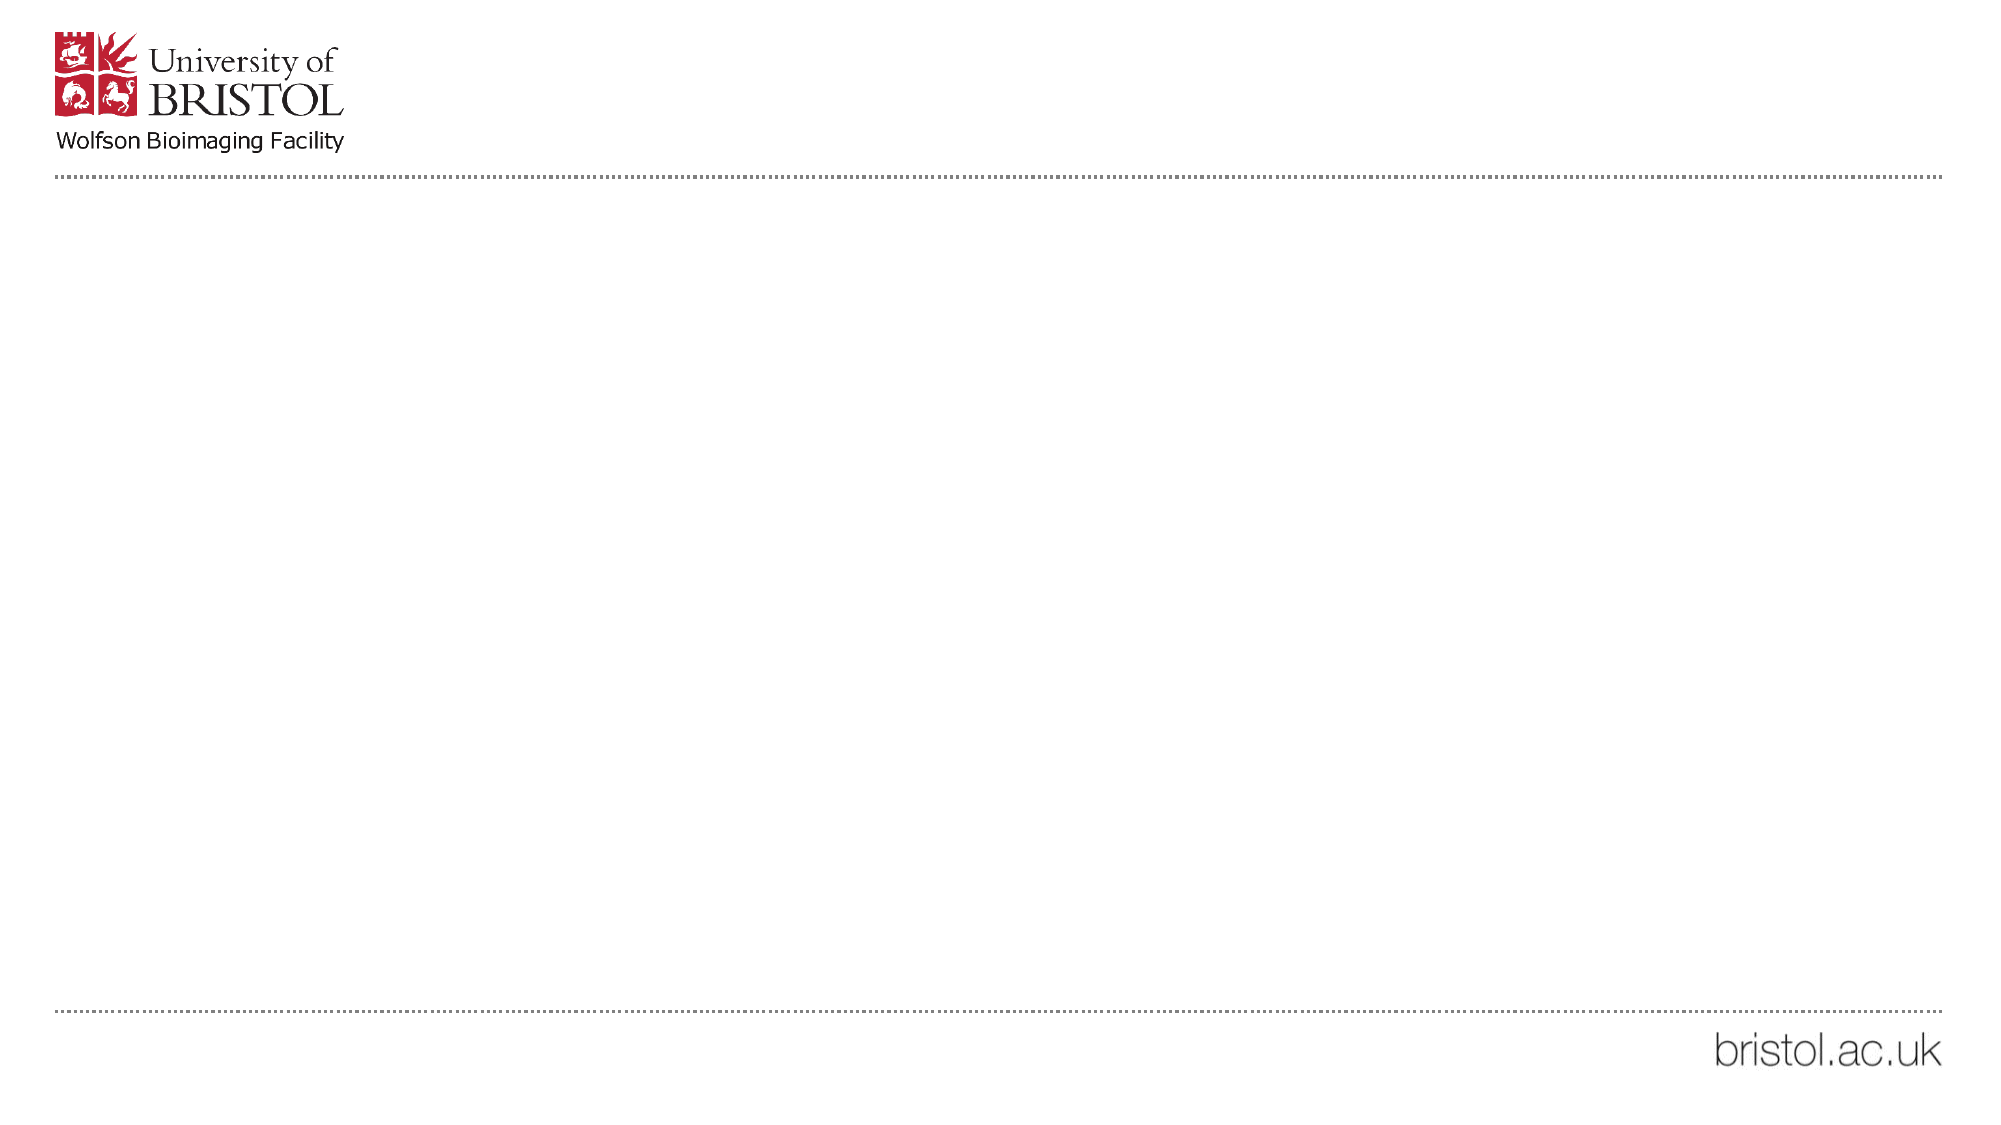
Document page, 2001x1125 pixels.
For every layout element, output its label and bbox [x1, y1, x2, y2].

picture [1700, 1023, 1945, 1080]
picture [55, 32, 344, 153]
